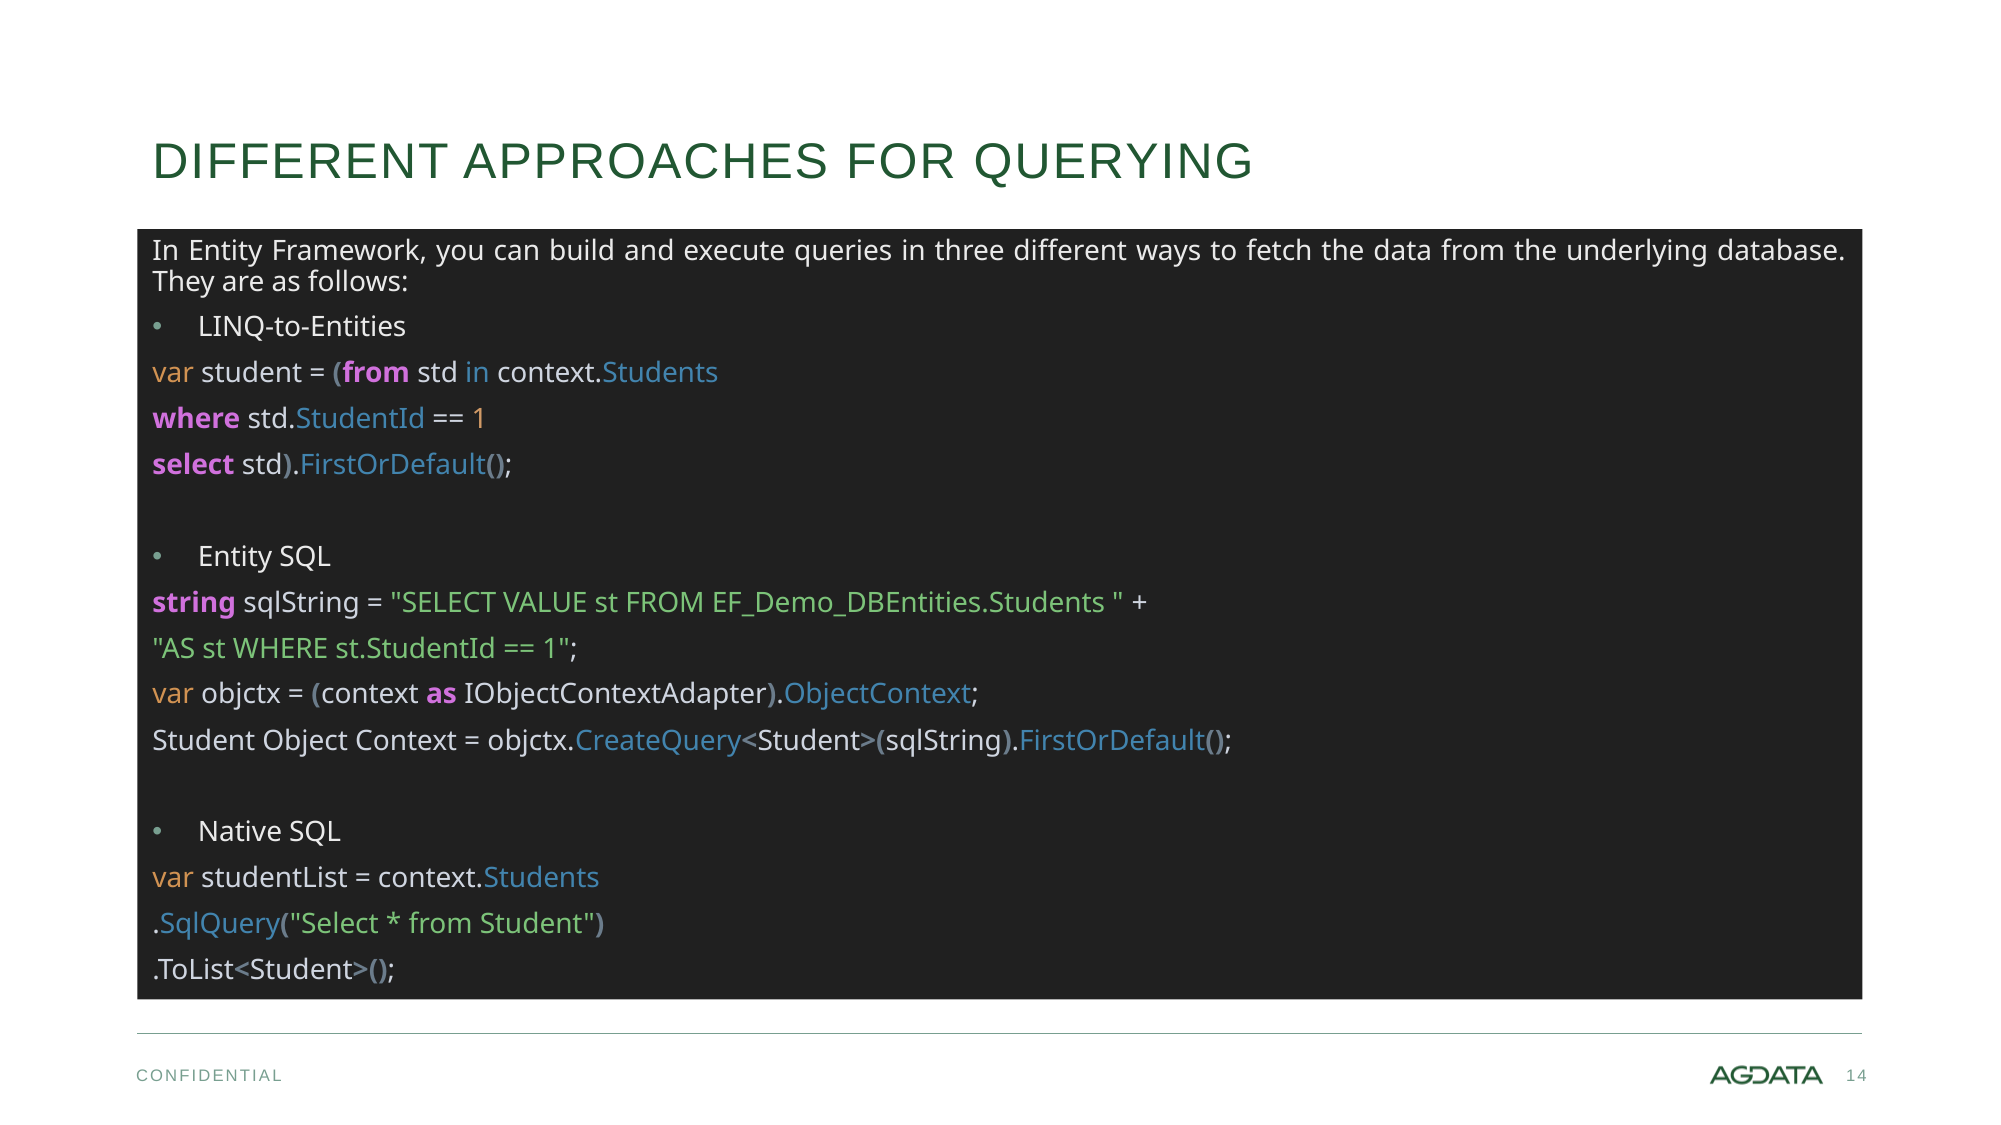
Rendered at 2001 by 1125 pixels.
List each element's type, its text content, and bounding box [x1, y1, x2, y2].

picture [1692, 1048, 1841, 1102]
title Different Approaches for Querying [137, 59, 1863, 197]
list In Entity Framework, you can build and execute queries in three different ways to fetch the data from the underlying database. They are as follows: LINQ-to-Entities var student = (from std in context.Students where std.StudentId == 1 select std).FirstOrDefault(); Entity SQL string sqlString = "SELECT VALUE st FROM EF_Demo_DBEntities.Students " + "AS st WHERE st.StudentId == 1"; var objctx = (context as IObjectContextAdapter).ObjectContext; Student Object Context = objctx.CreateQuery<Student>(sqlString).FirstOrDefault(); Native SQL var studentList = context.Students .SqlQuery("Select * from Student") .ToList<Student>(); [137, 229, 1863, 1000]
